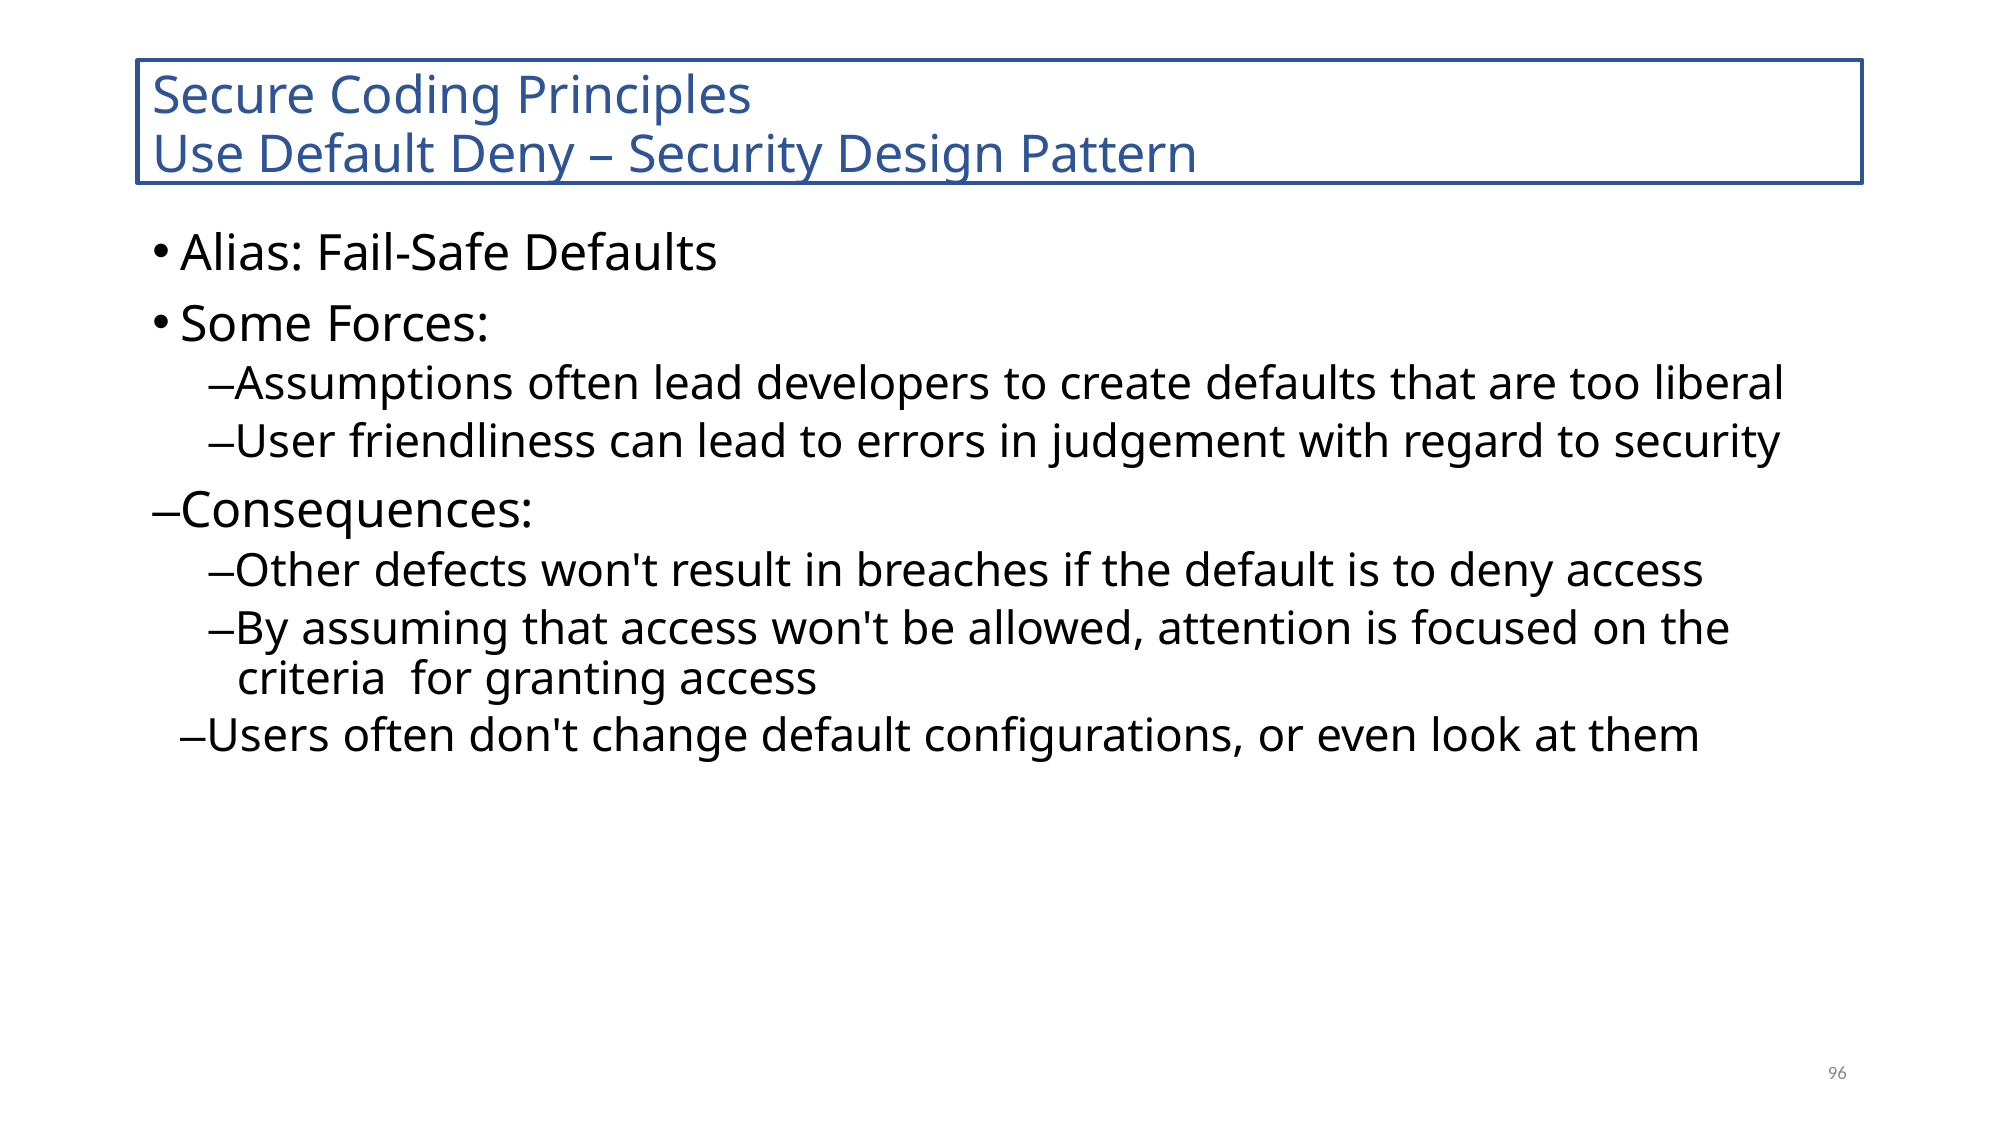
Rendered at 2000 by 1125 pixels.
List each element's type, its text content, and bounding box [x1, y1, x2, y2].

text_box Alias: Fail-Safe Defaults Some Forces: –Assumptions often lead developers to create defaults that are too liberal –User friendliness can lead to errors in judgement with regard to security –Consequences: –Other defects won't result in breaches if the default is to deny access –By assuming that access won't be allowed, attention is focused on the criteria for granting access –Users often don't change default configurations, or even look at them [150, 207, 1810, 761]
text_box Secure Coding Principles Use Default Deny – Security Design Pattern [137, 60, 1863, 184]
slide_number 96 [1812, 1062, 1856, 1125]
